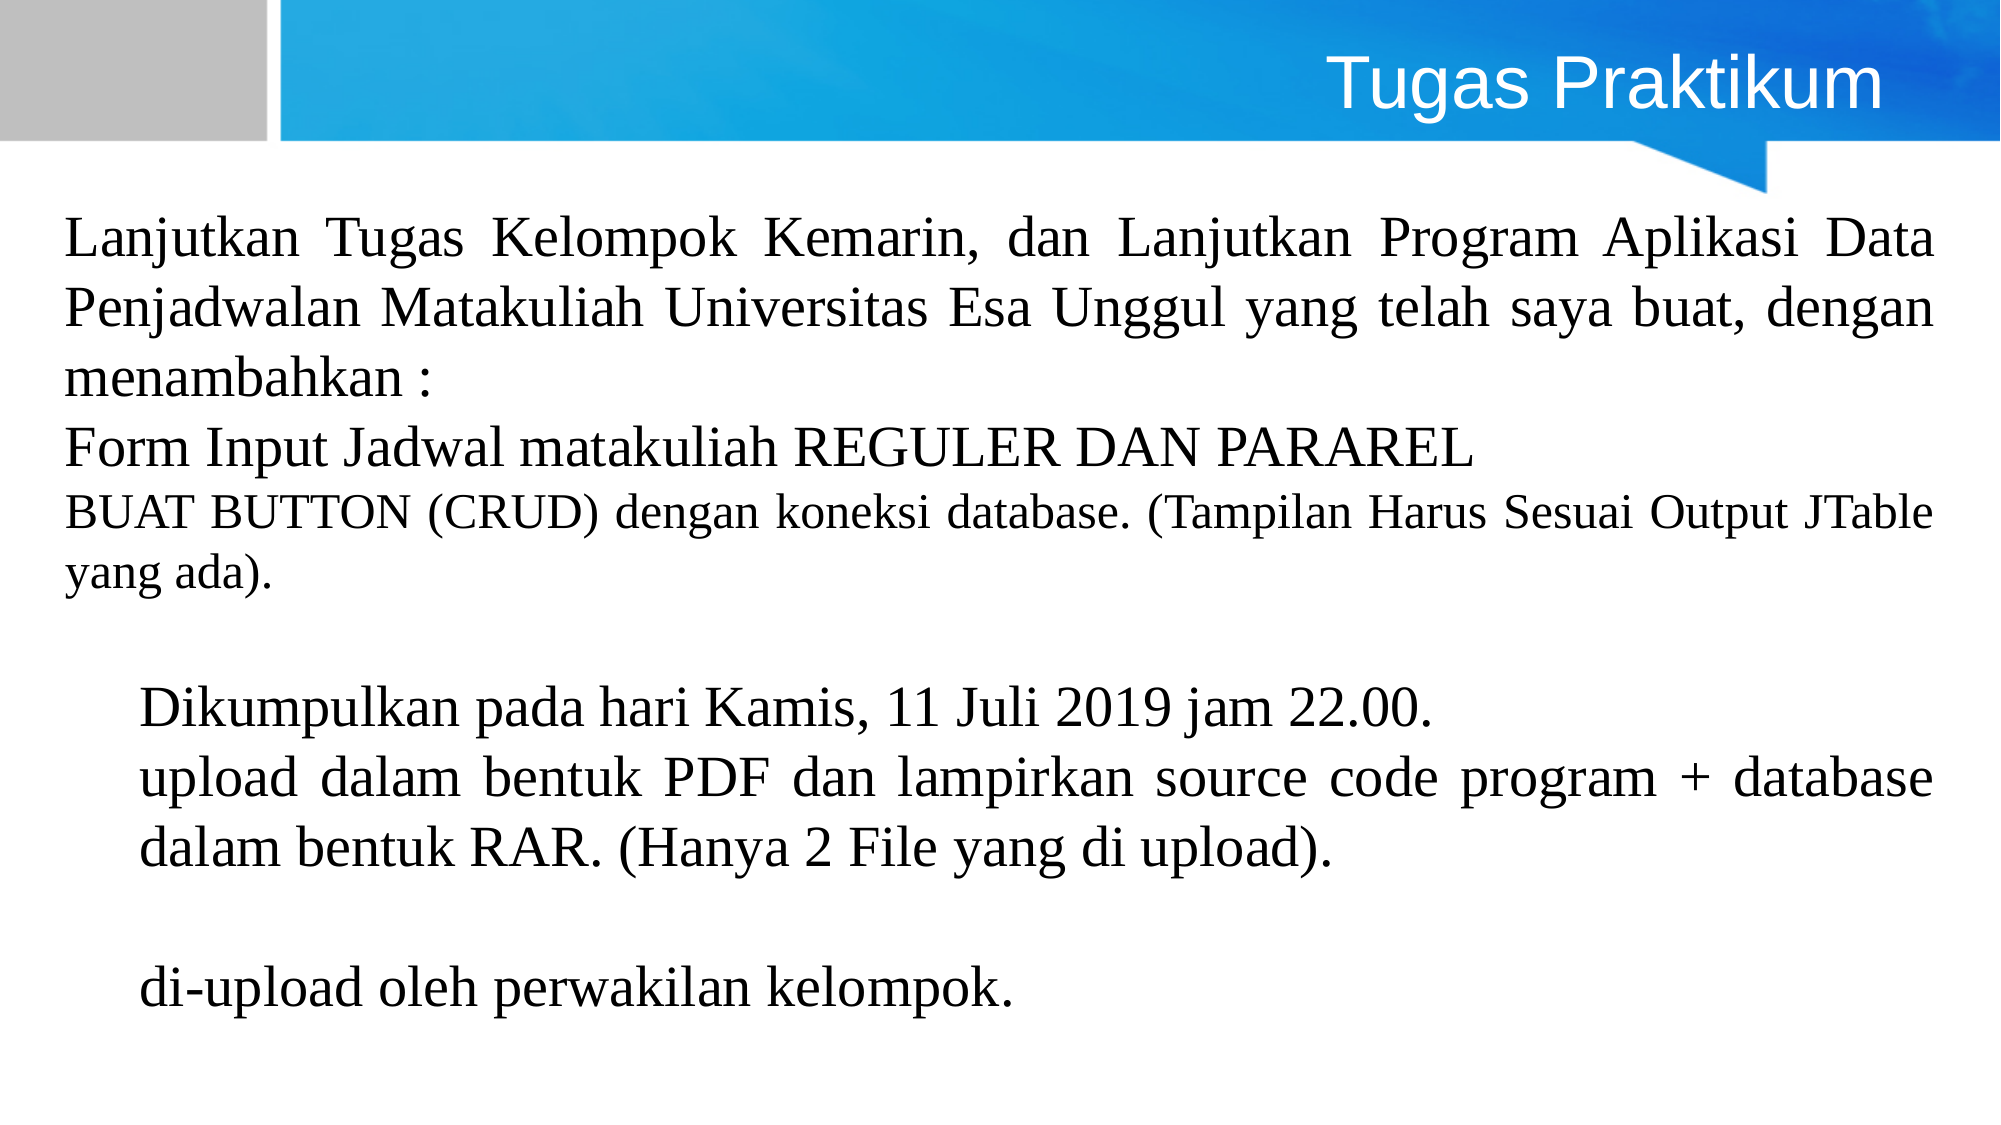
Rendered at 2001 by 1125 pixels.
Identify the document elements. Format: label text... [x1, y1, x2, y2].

list Lanjutkan Tugas Kelompok Kemarin, dan Lanjutkan Program Aplikasi Data Penjadwalan Matakuliah Universitas Esa Unggul yang telah saya buat, dengan menambahkan : Form Input Jadwal matakuliah REGULER DAN PARAREL BUAT BUTTON (CRUD) dengan koneksi database. (Tampilan Harus Sesuai Output JTable yang ada). Dikumpulkan pada hari Kamis, 11 Juli 2019 jam 22.00. upload dalam bentuk PDF dan lampirkan source code program + database dalam bentuk RAR. (Hanya 2 File yang di upload). di-upload oleh perwakilan kelompok. [49, 190, 1951, 935]
picture [0, 0, 2000, 1125]
title Tugas Praktikum [99, 30, 1901, 127]
